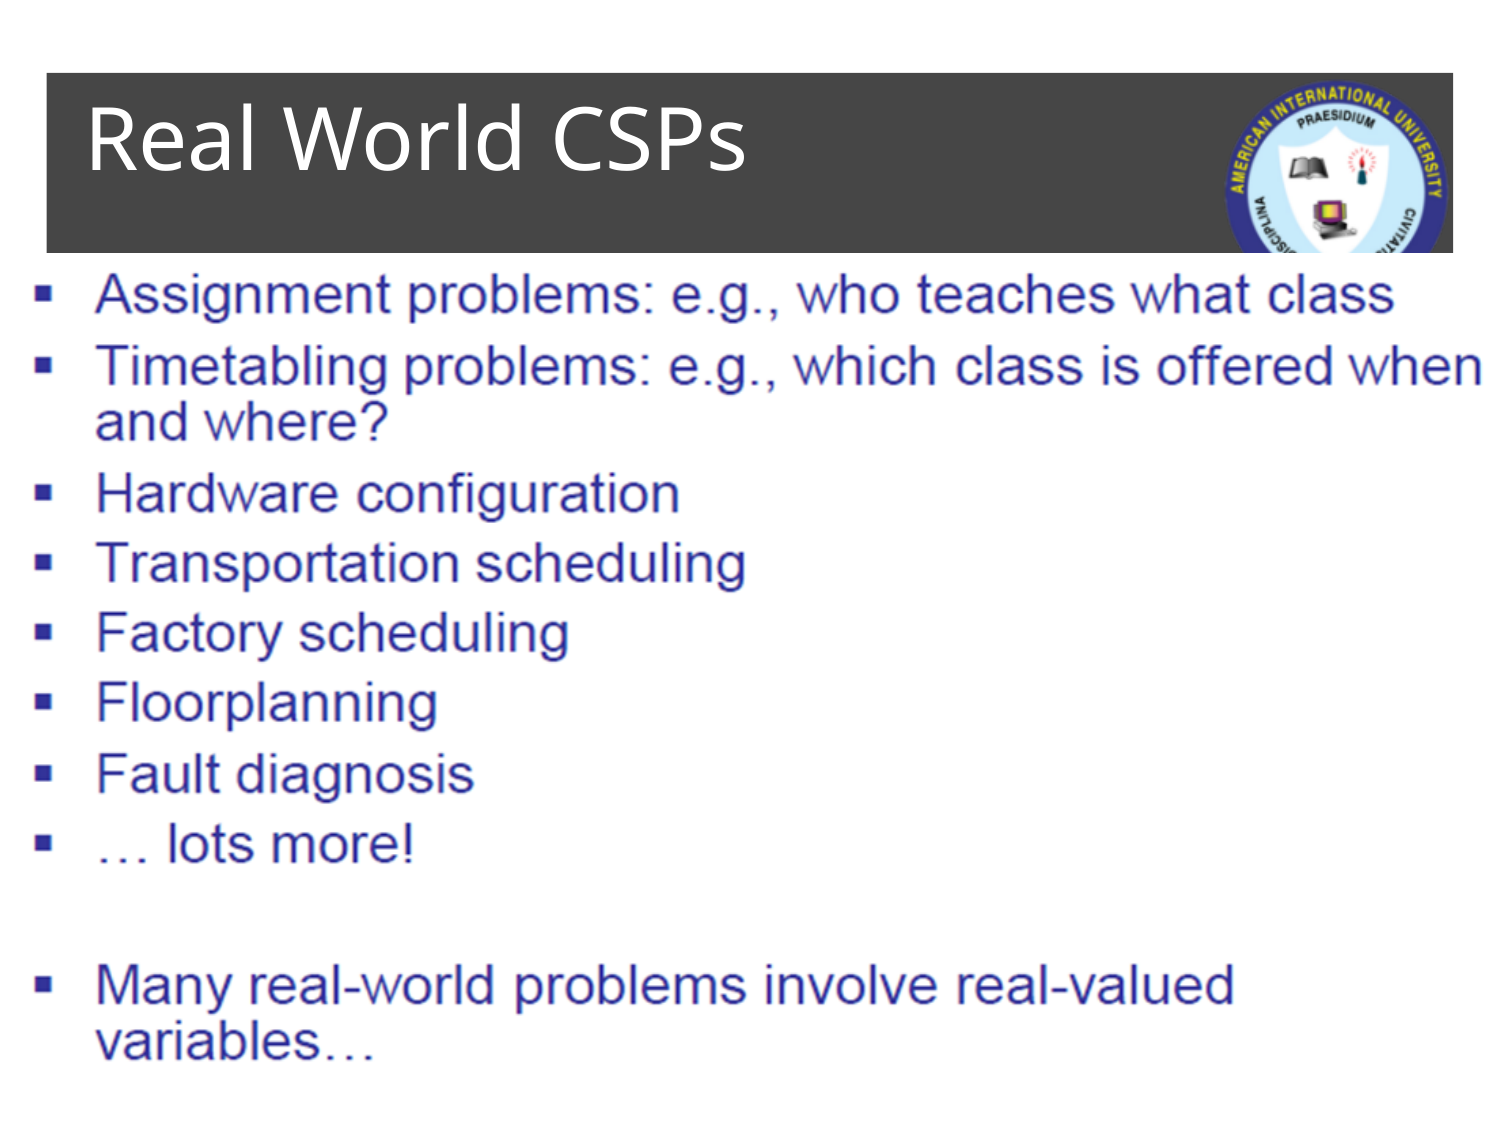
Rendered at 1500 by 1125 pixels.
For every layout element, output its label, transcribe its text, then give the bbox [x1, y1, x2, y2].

title Real World CSPs [69, 73, 1351, 196]
picture [1, 75, 1500, 1124]
